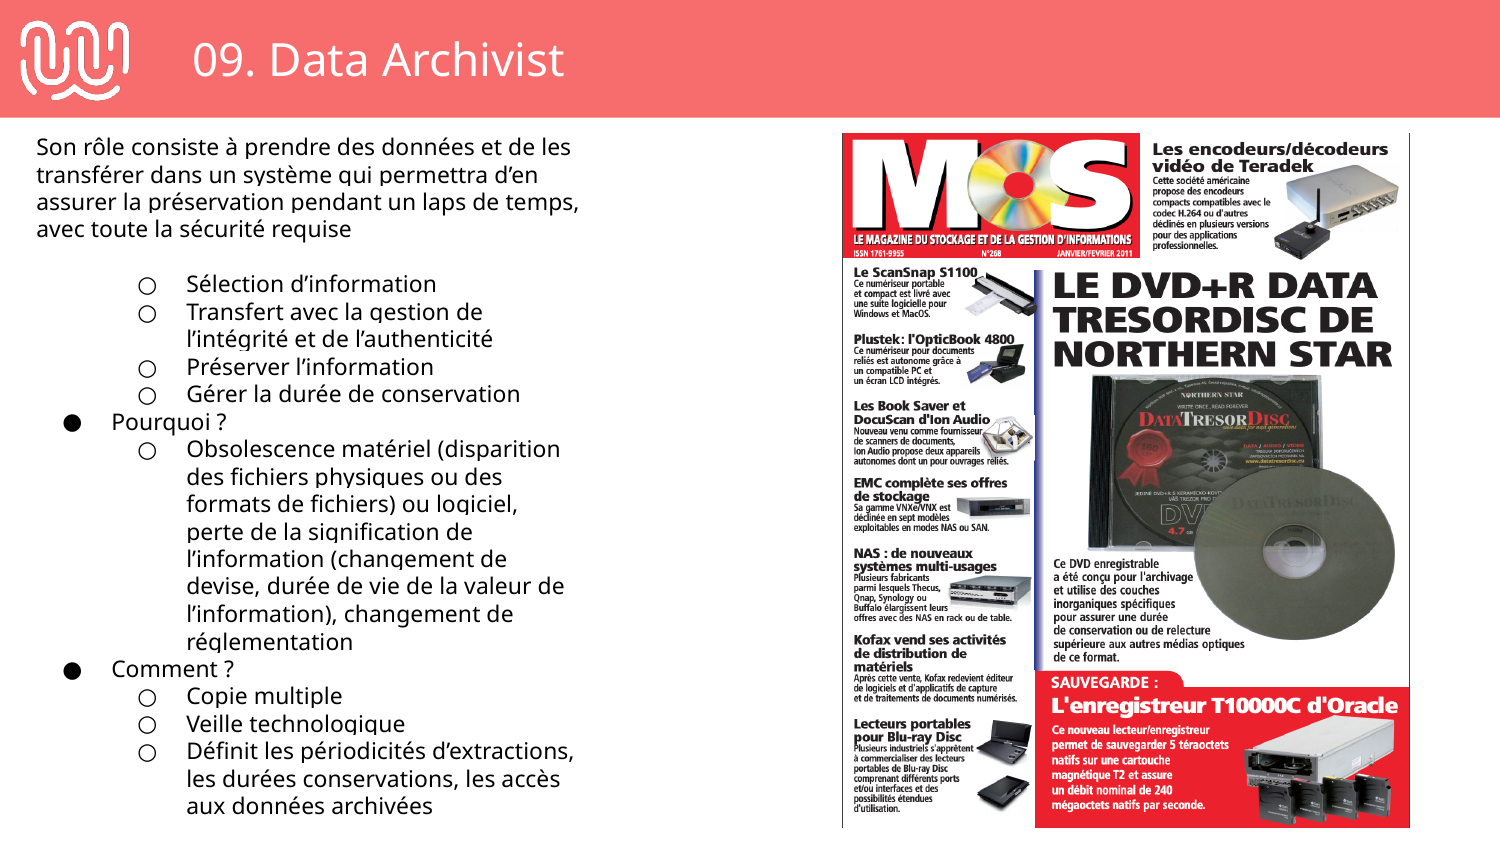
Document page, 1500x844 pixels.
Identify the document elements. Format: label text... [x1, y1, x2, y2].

title 09. Data Archivist [192, 0, 807, 118]
text_box Son rôle consiste à prendre des données et de les transférer dans un système qui permettra d’en assurer la préservation pendant un laps de temps, avec toute la sécurité requise Sélection d’information Transfert avec la gestion de l’intégrité et de l’authenticité Préserver l’information Gérer la durée de conservation Pourquoi ? Obsolescence matériel (disparition des fichiers physiques ou des formats de fichiers) ou logiciel, perte de la signification de l’information (changement de devise, durée de vie de la valeur de l’information), changement de réglementation Comment ? Copie multiple Veille technologique Définit les périodicités d’extractions, les durées conservations, les accès aux données archivées [21, 117, 596, 844]
picture [20, 20, 134, 101]
picture [841, 133, 1410, 828]
